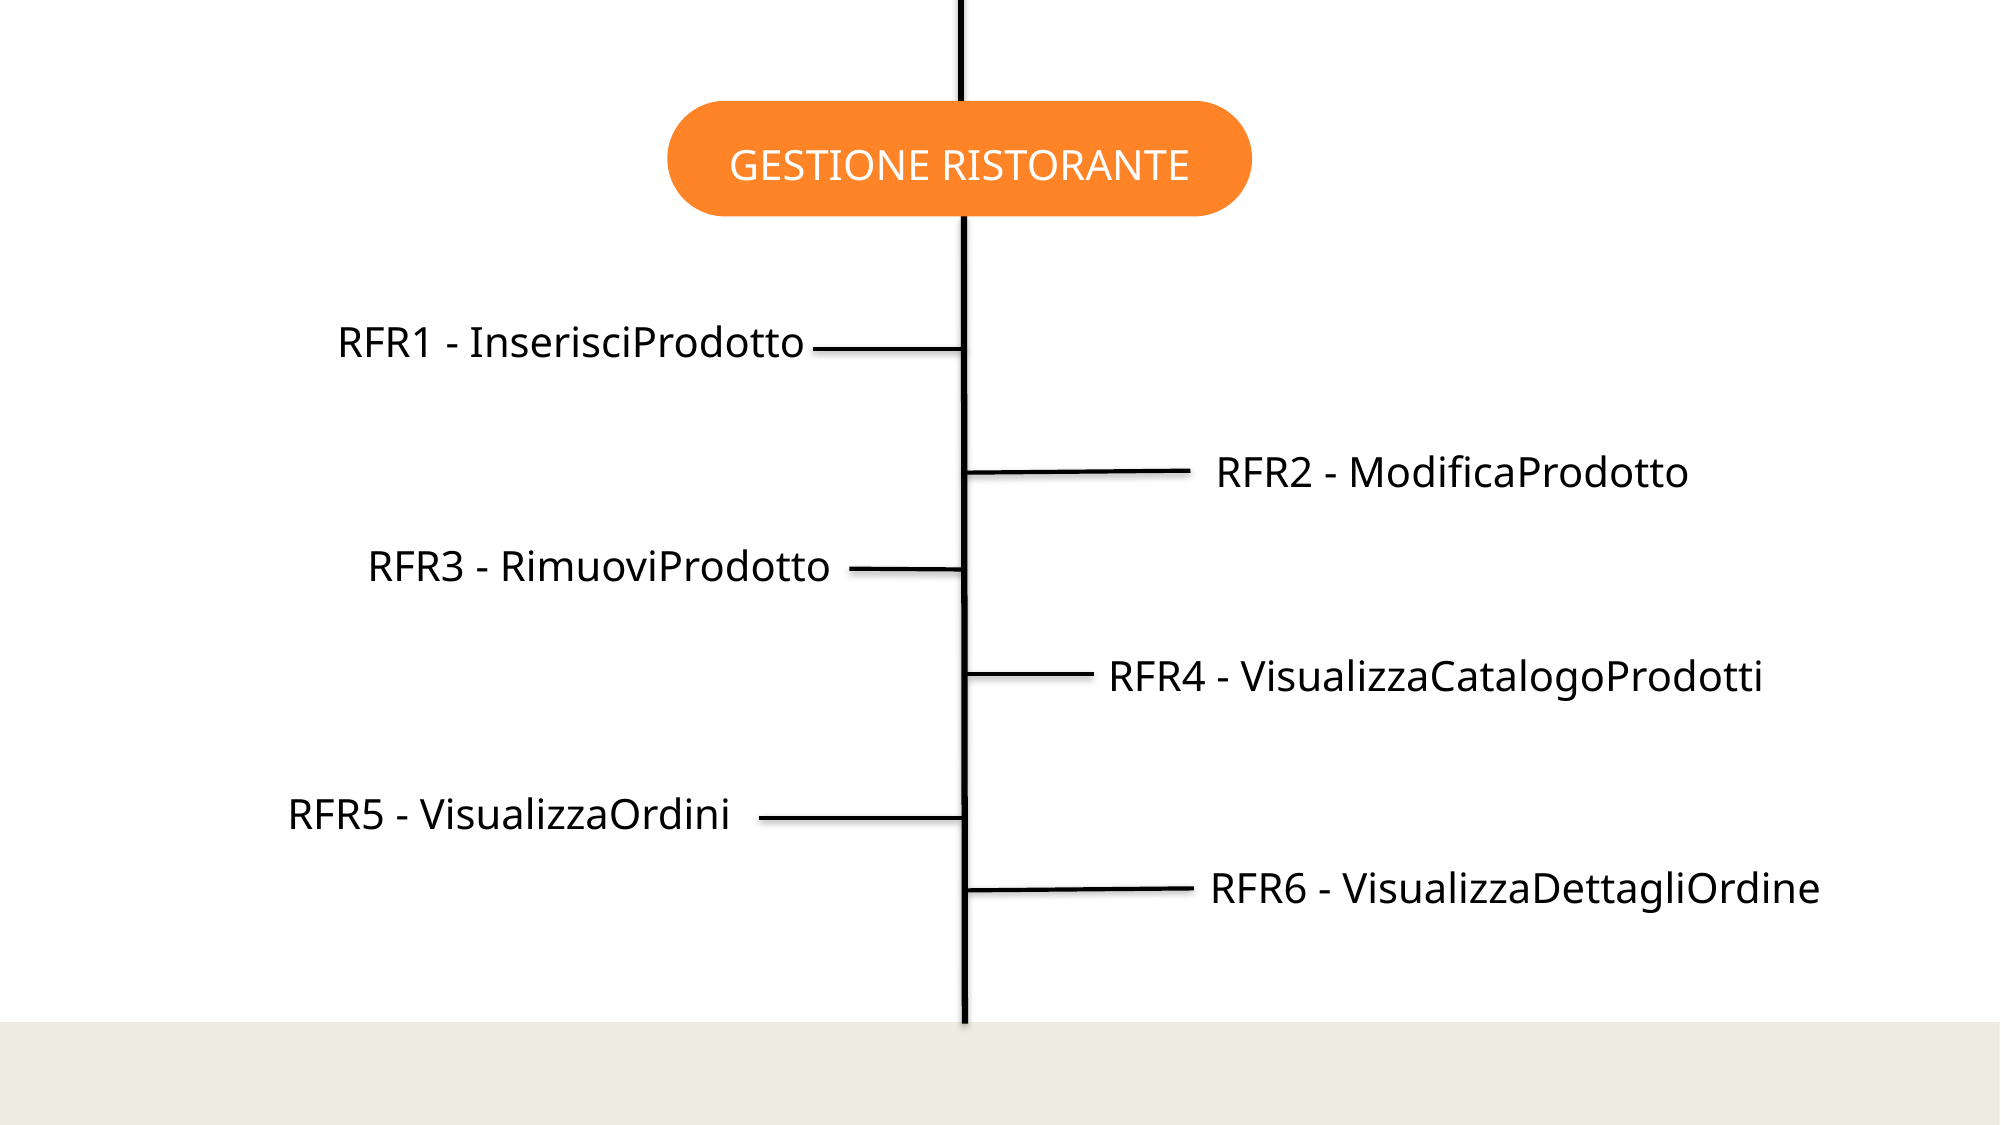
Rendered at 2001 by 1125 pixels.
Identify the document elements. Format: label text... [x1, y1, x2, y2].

text_box RFR1 - InserisciProdotto [212, 249, 931, 434]
text_box RFR4 - VisualizzaCatalogoProdotti [1077, 583, 1796, 768]
text_box RFR6 - VisualizzaDettagliOrdine [1156, 794, 1875, 979]
text_box RFR2 - ModificaProdotto [1093, 378, 1812, 563]
text_box RFR5 - VisualizzaOrdini [150, 720, 869, 905]
text_box RFR3 - RimuoviProdotto [240, 472, 958, 657]
text_box GESTIONE RISTORANTE [600, 71, 1319, 256]
